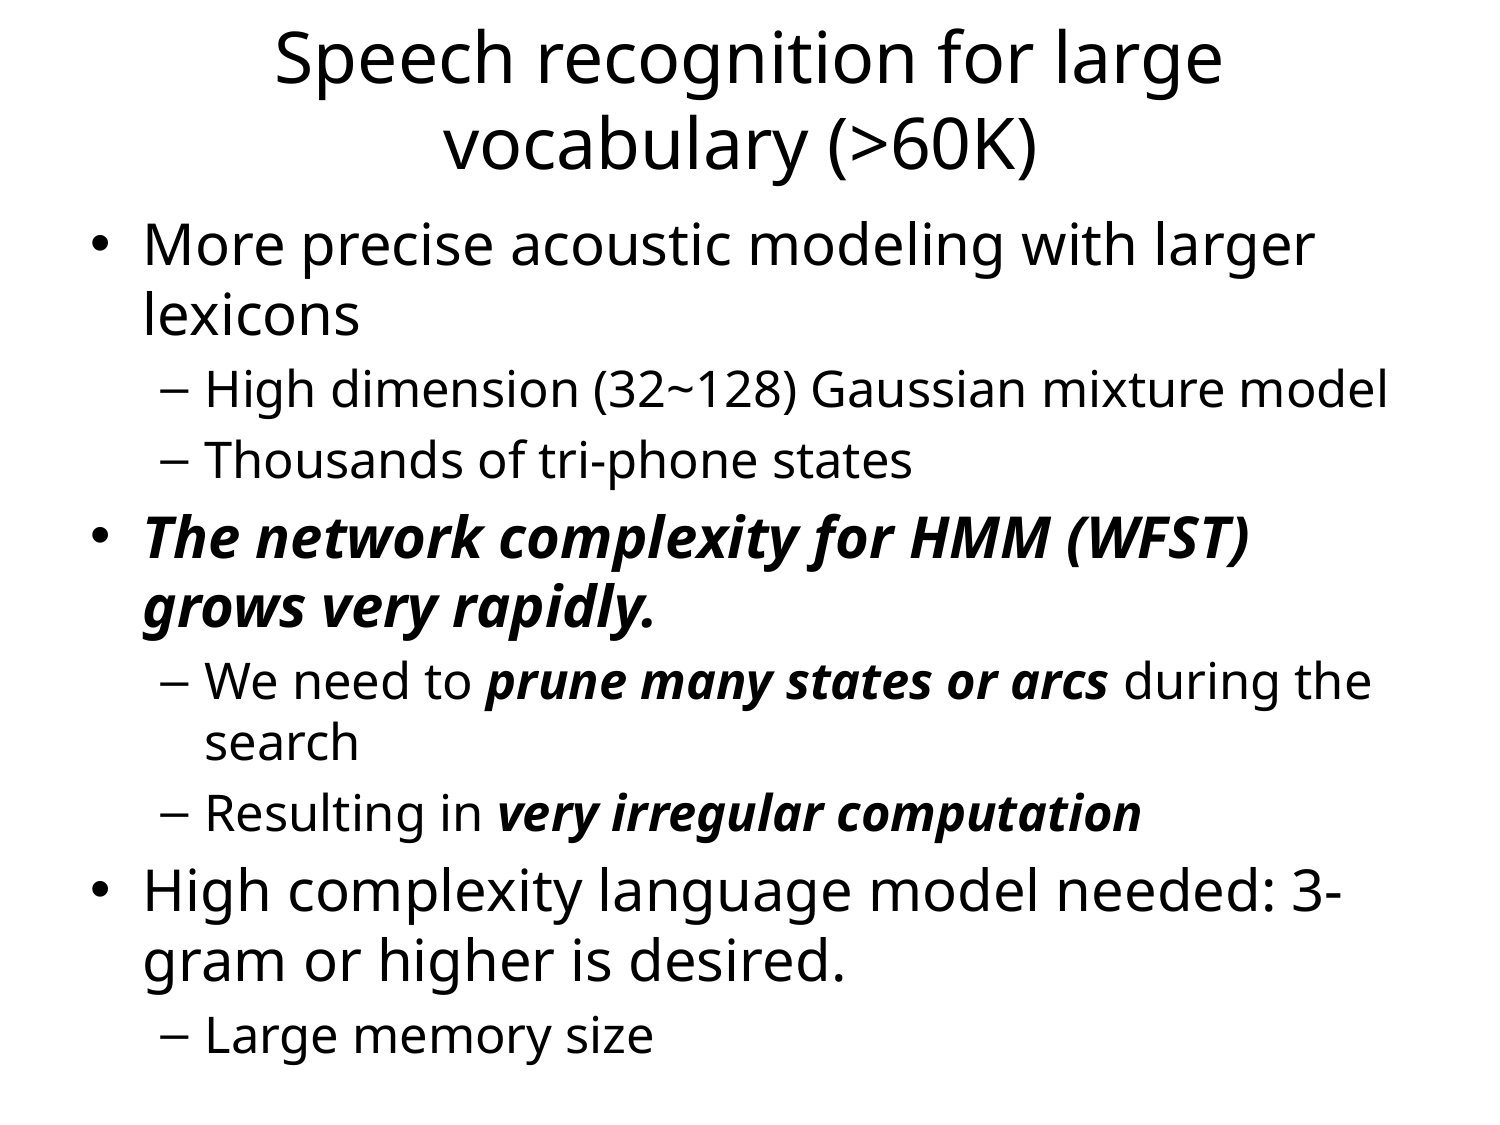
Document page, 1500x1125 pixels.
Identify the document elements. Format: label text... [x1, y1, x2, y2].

list More precise acoustic modeling with larger lexicons High dimension (32~128) Gaussian mixture model Thousands of tri-phone states The network complexity for HMM (WFST) grows very rapidly. We need to prune many states or arcs during the search Resulting in very irregular computation High complexity language model needed: 3-gram or higher is desired. Large memory size [75, 200, 1425, 1083]
title Speech recognition for large vocabulary (>60K) [75, 4, 1425, 192]
